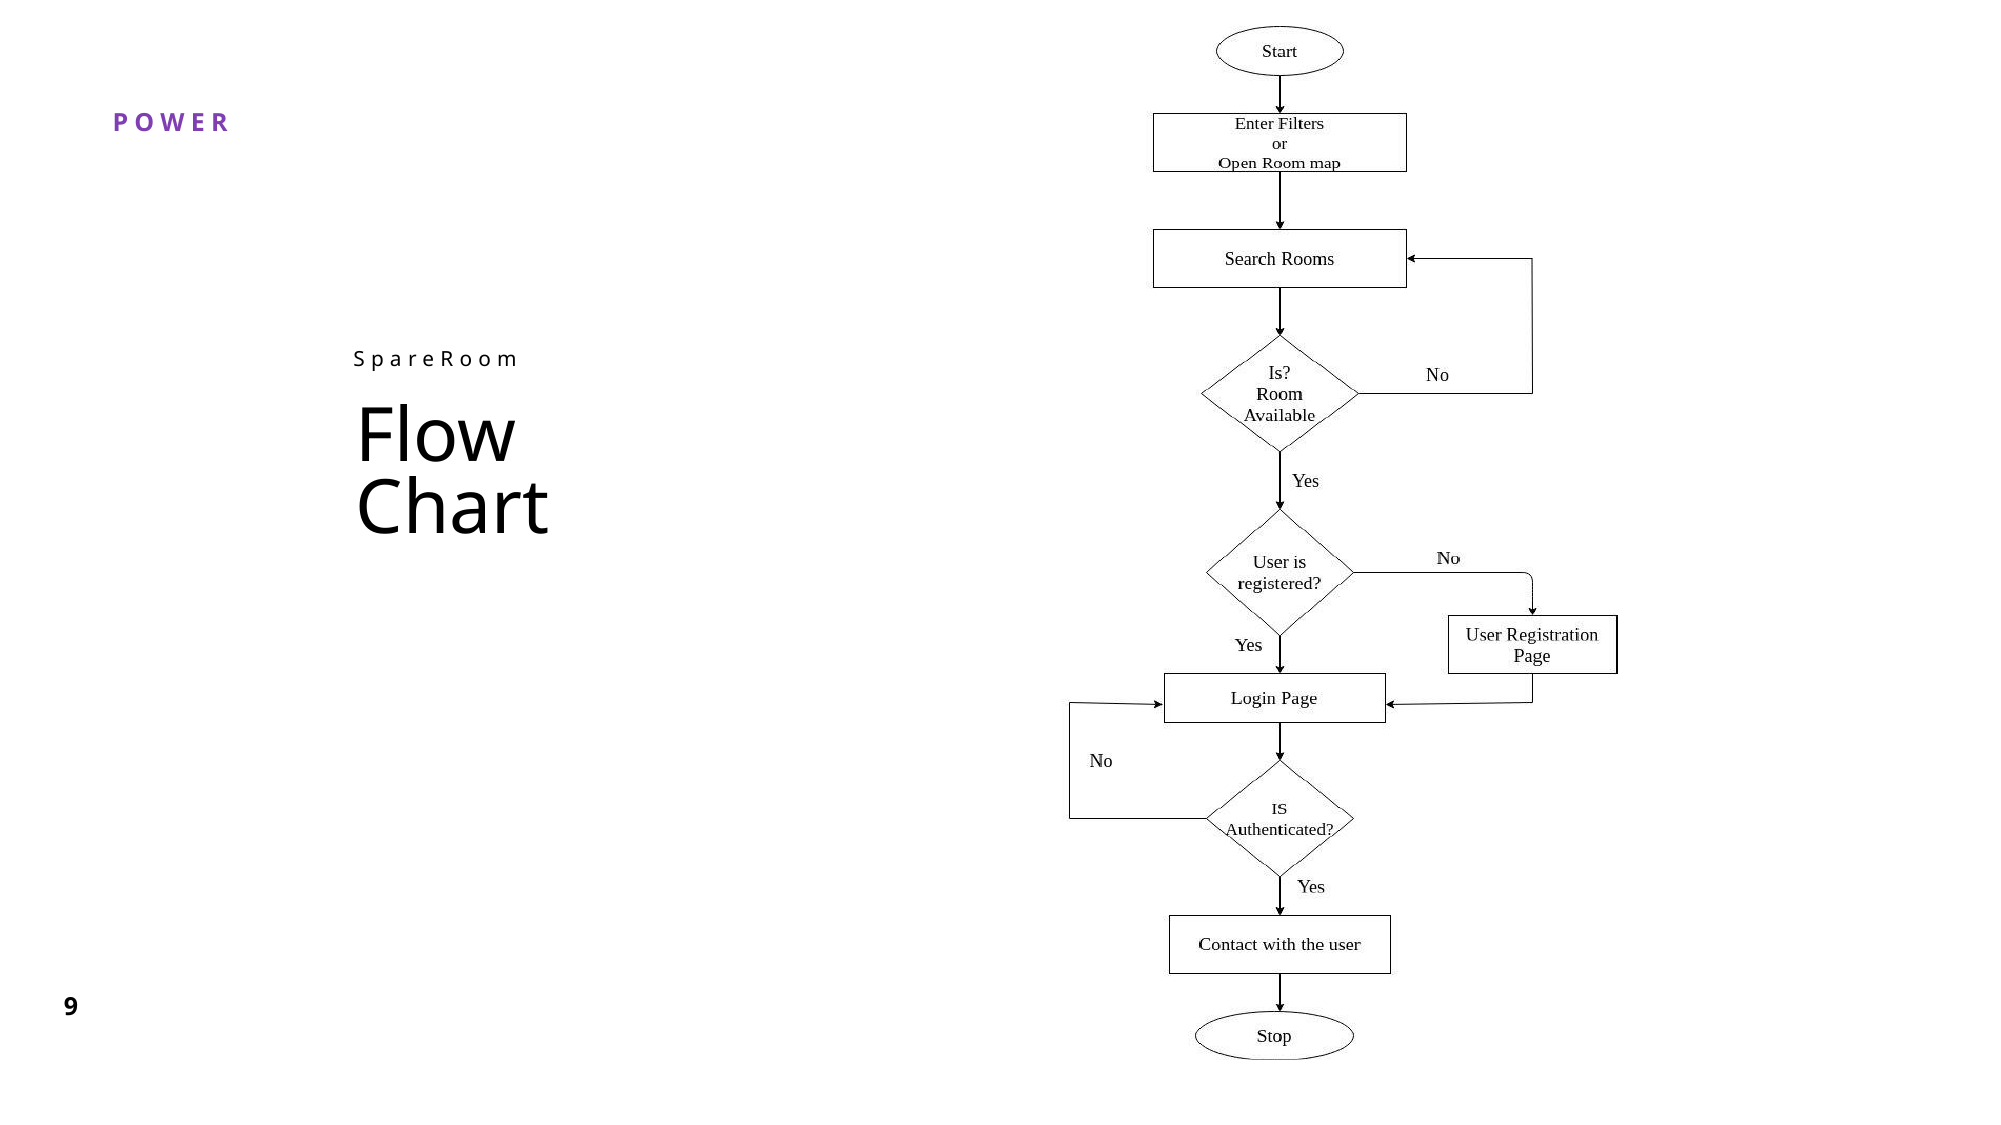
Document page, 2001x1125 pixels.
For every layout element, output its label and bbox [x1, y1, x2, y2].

picture [1062, 26, 1618, 1060]
text_box [355, 350, 961, 552]
